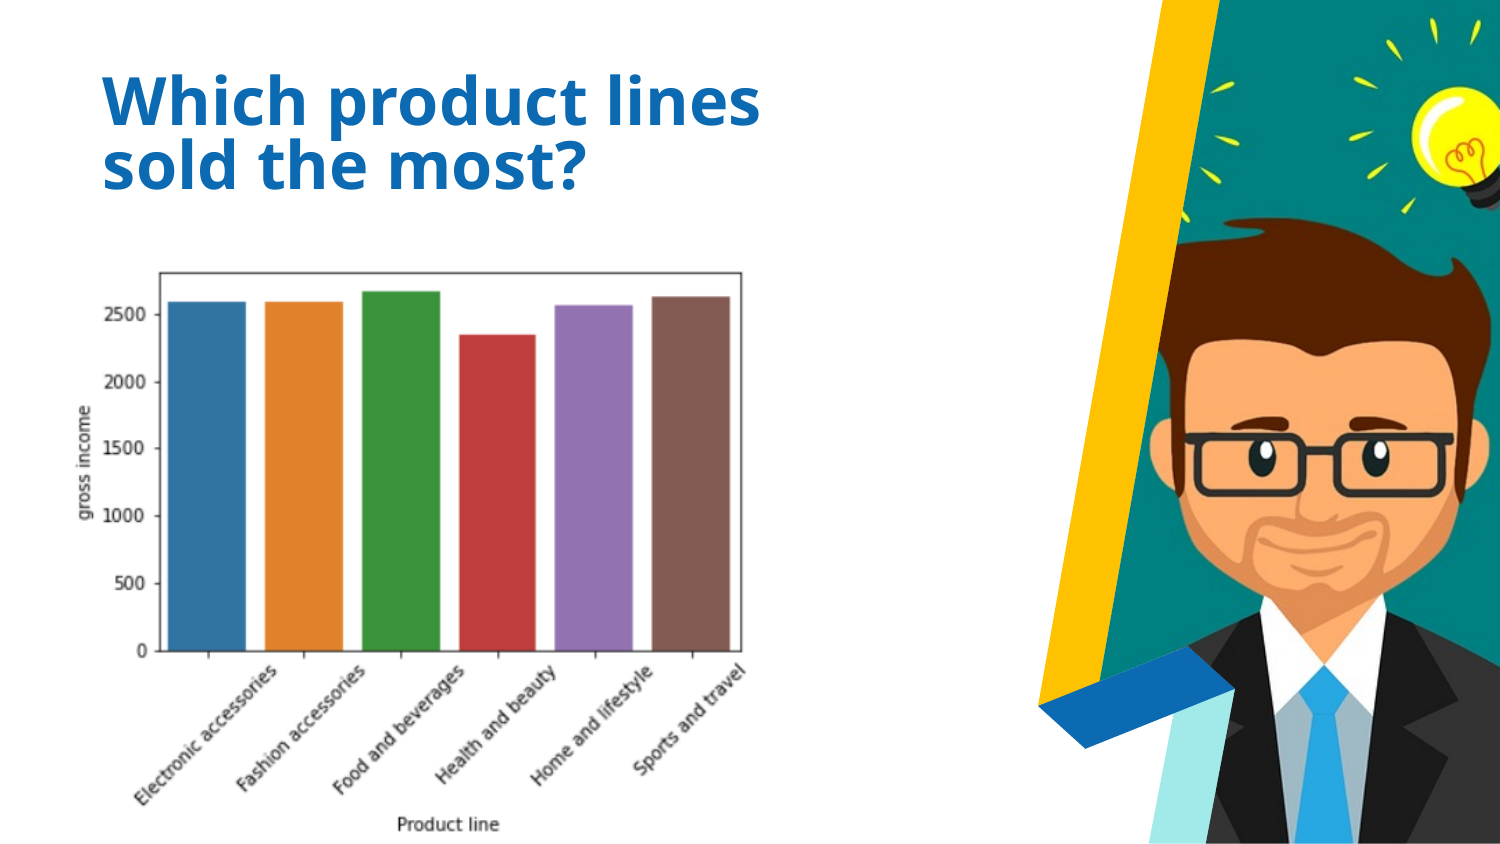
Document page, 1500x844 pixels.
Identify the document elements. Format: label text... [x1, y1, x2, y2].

picture [1099, 0, 1500, 844]
picture [24, 251, 803, 844]
title Which product lines sold the most? [102, 137, 913, 203]
